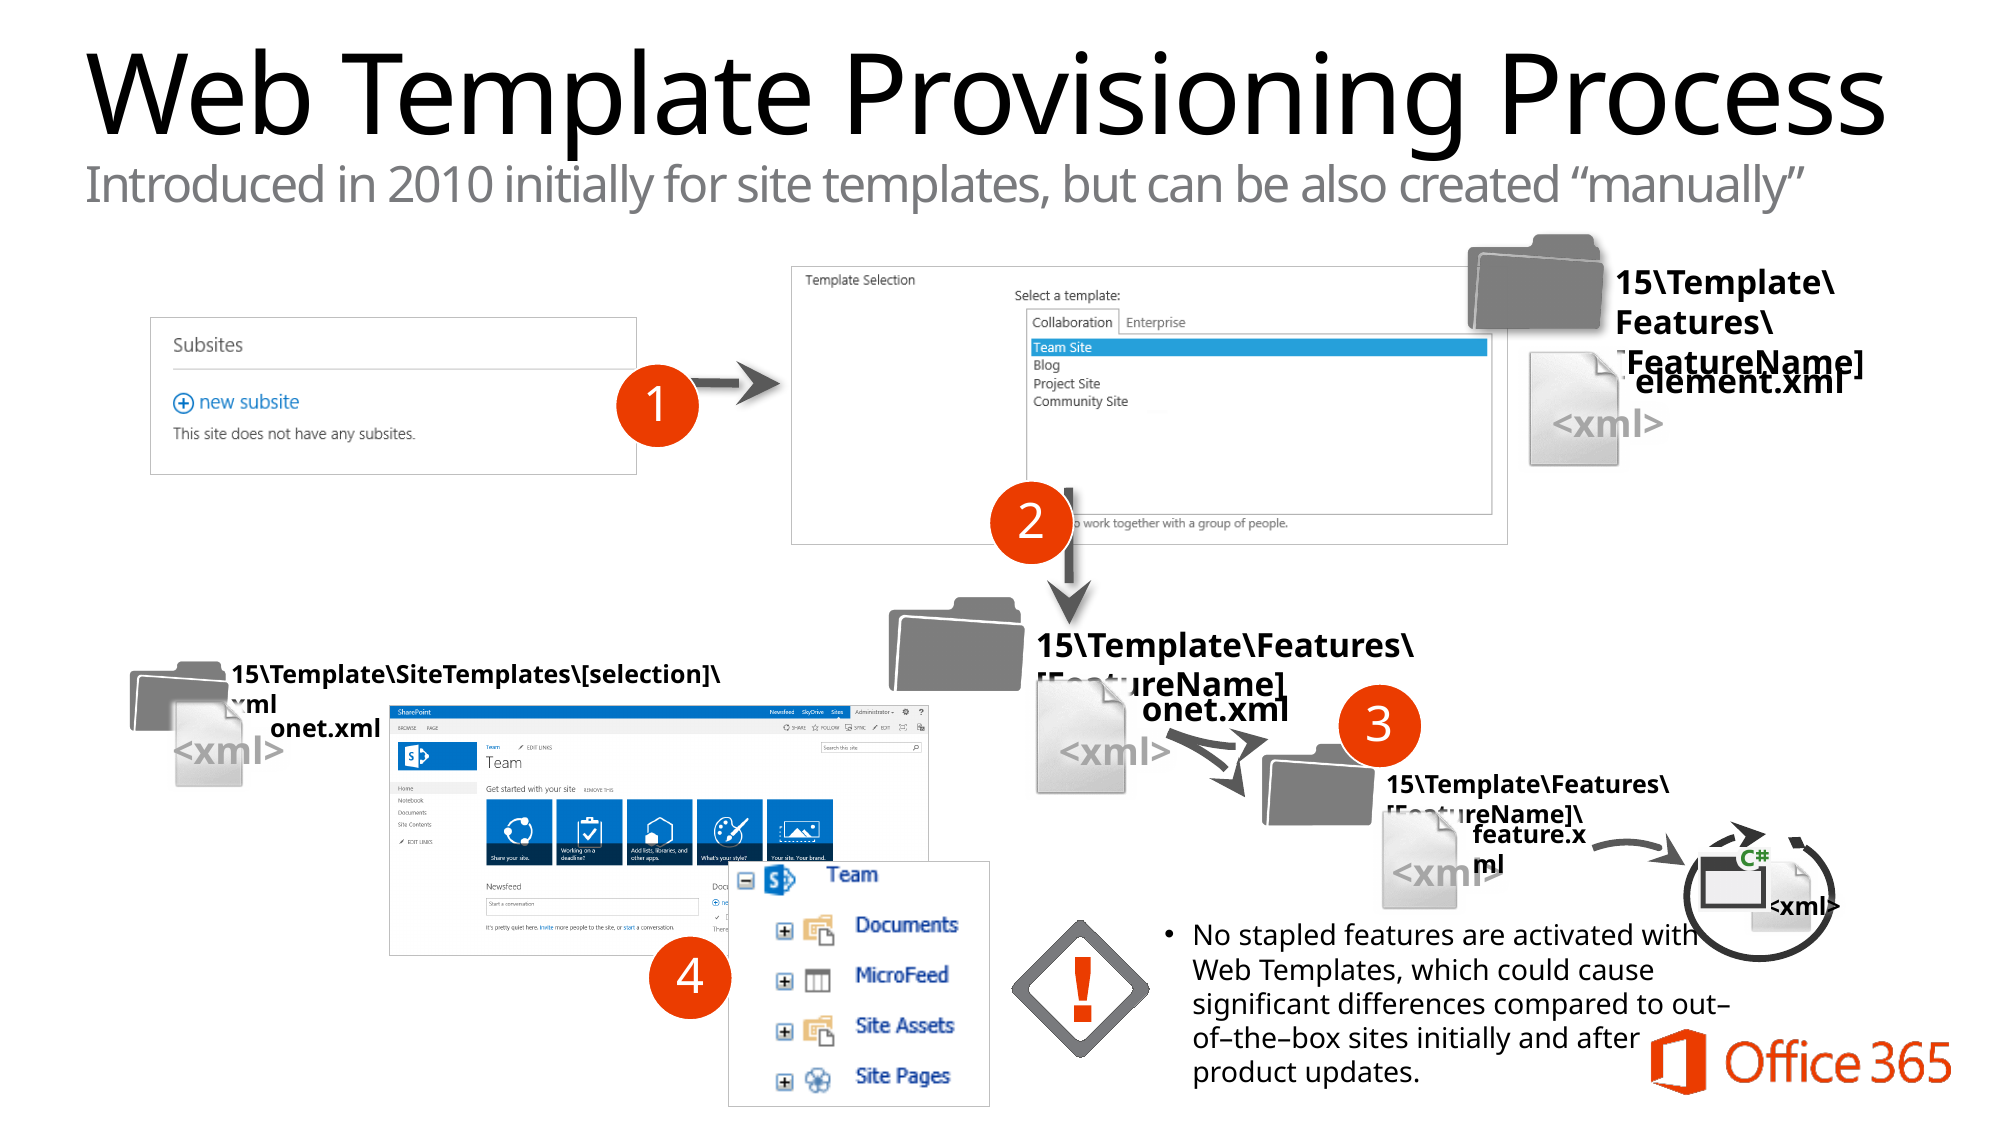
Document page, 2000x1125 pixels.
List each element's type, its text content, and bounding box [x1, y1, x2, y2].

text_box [1446, 194, 1948, 370]
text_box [1518, 346, 1882, 474]
text_box [60, 164, 1761, 216]
picture [1622, 1000, 1978, 1124]
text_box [1011, 909, 1755, 1064]
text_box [989, 480, 1074, 566]
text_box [1755, 833, 1845, 959]
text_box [113, 632, 779, 792]
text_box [1243, 709, 1815, 915]
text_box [647, 935, 733, 1021]
title Web Template Provisioning Process Introduced in 2010 initially for site templates, but can be also created “manually” [85, 37, 1914, 161]
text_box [1337, 683, 1423, 769]
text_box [388, 704, 990, 1107]
picture [791, 266, 1508, 545]
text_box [615, 363, 701, 449]
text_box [1033, 649, 1304, 817]
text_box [867, 556, 1639, 801]
picture [150, 317, 637, 475]
